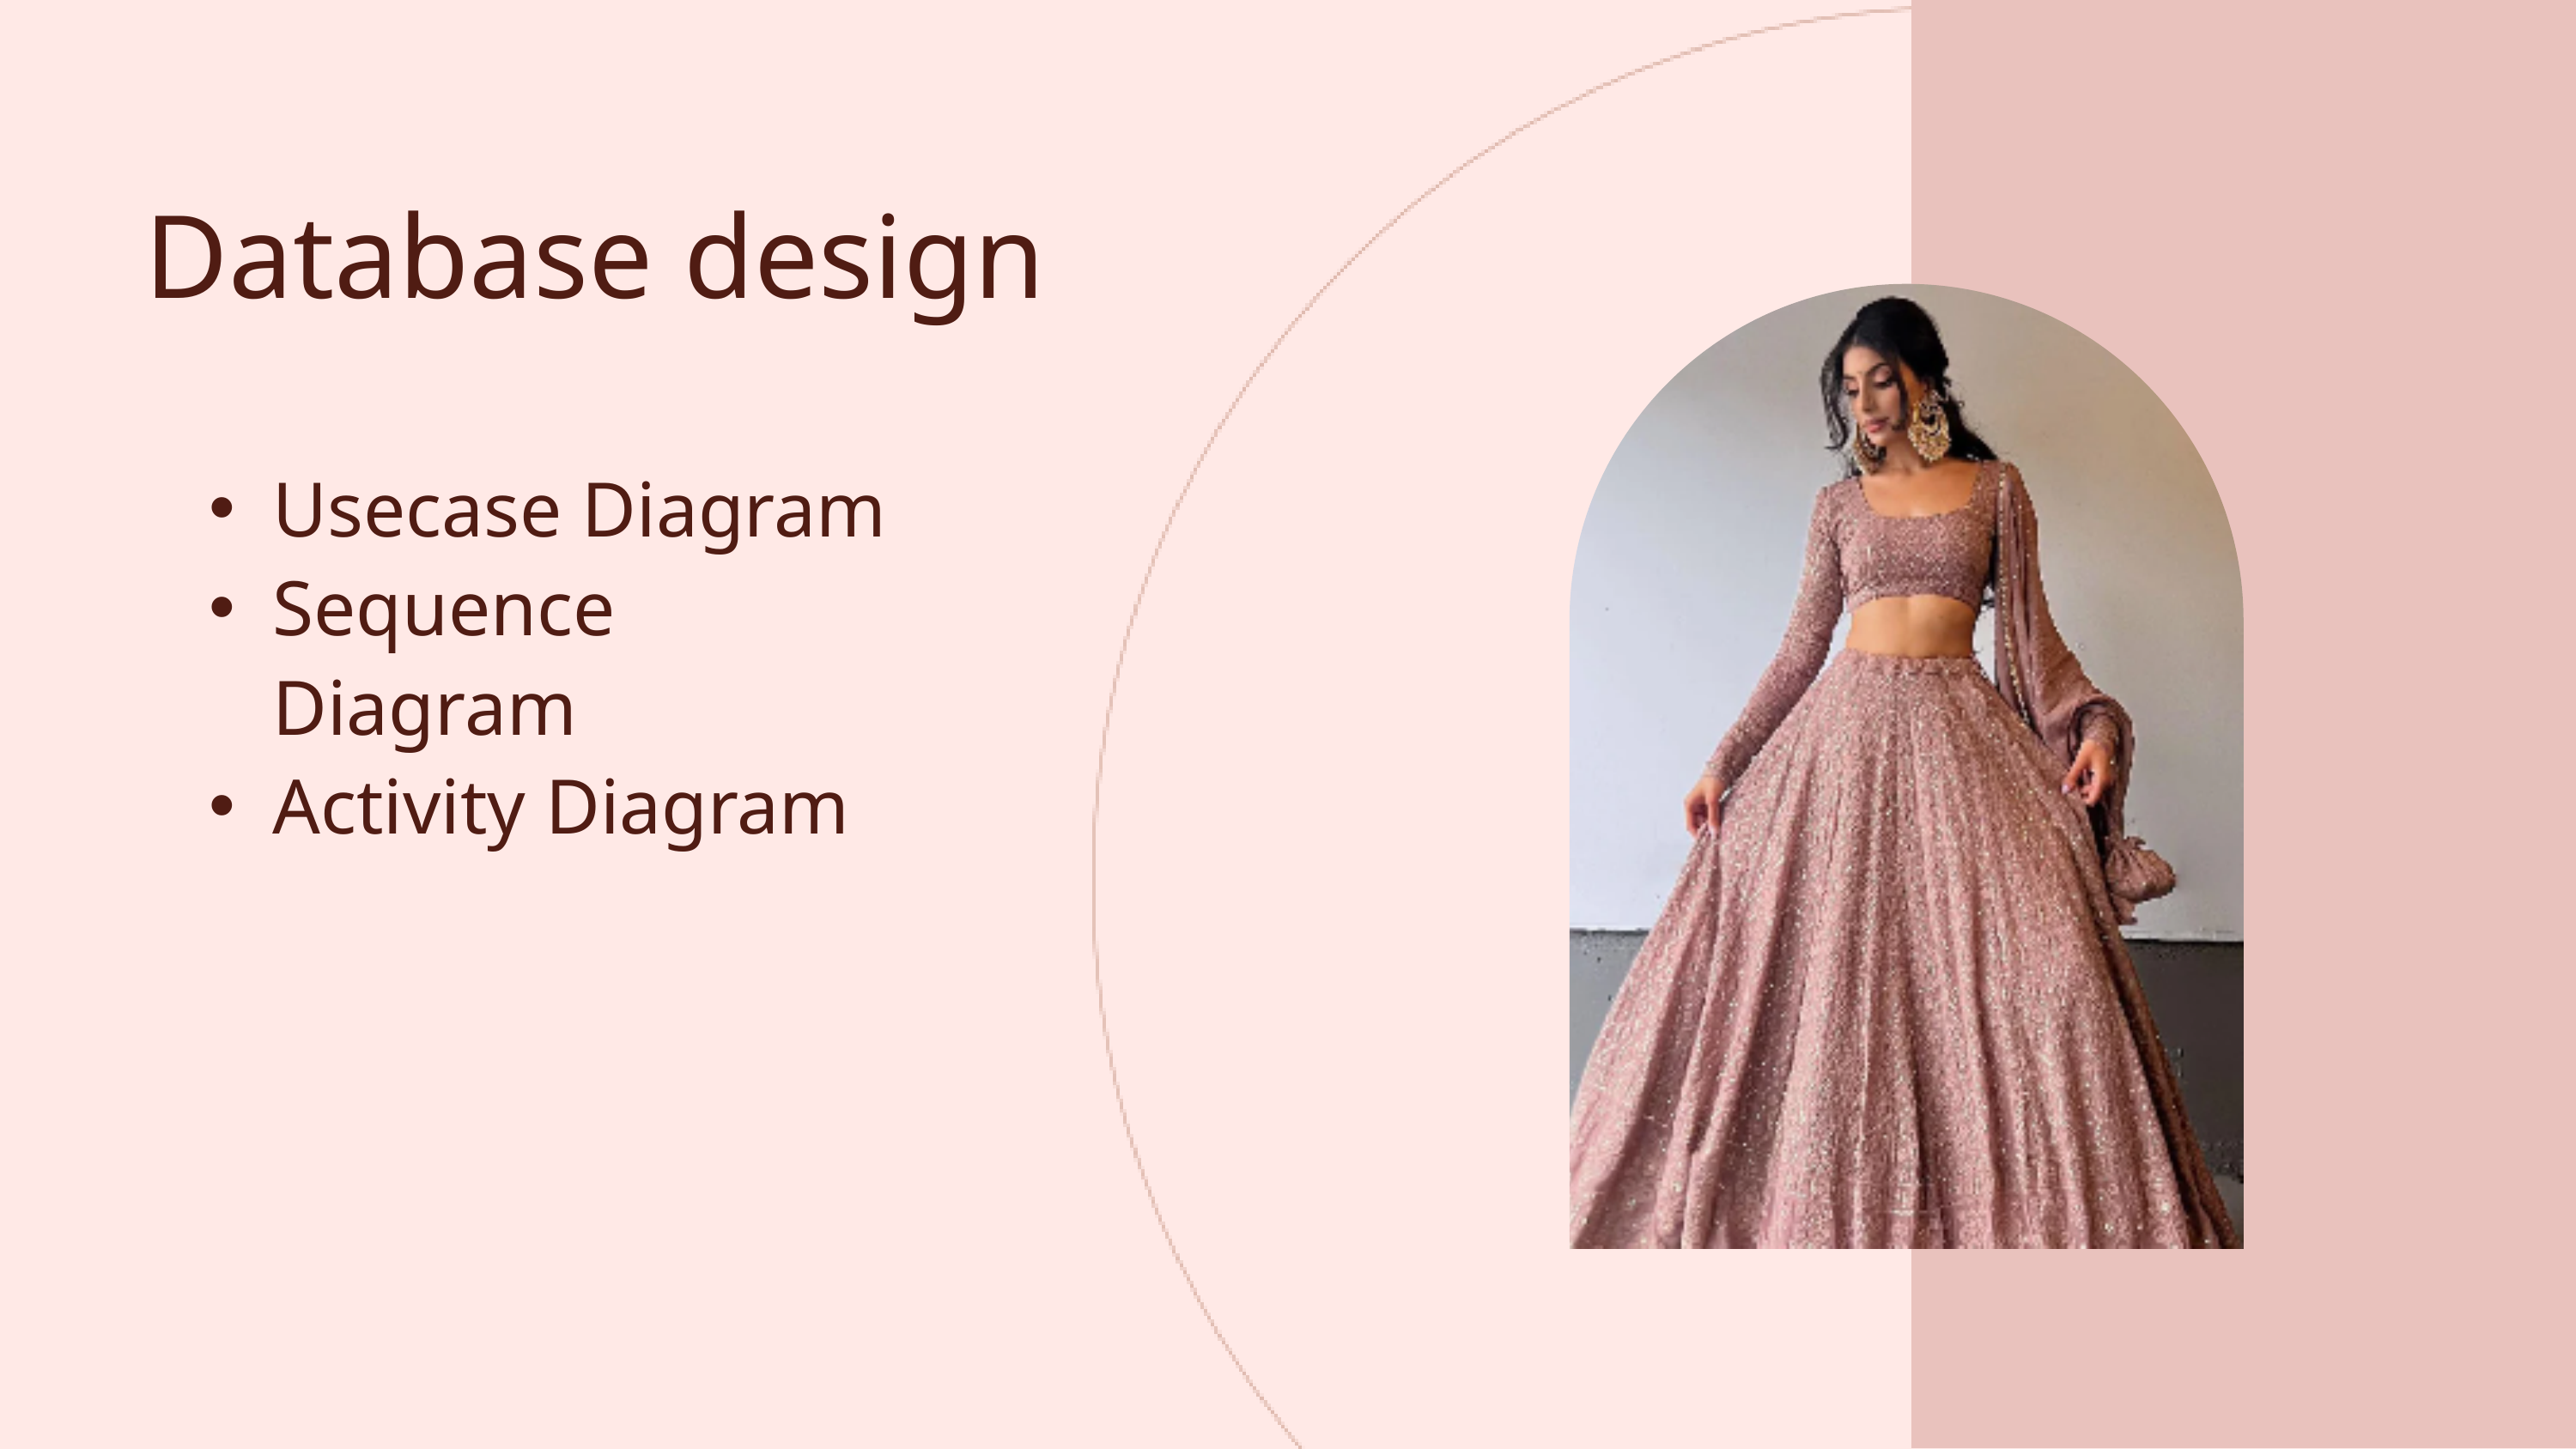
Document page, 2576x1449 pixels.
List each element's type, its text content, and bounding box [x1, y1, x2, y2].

text_box Usecase Diagram Sequence Diagram Activity Diagram [144, 452, 927, 850]
text_box [1092, 6, 1907, 1449]
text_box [1569, 283, 2244, 1250]
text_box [1911, 0, 2576, 1449]
text_box Database design [144, 194, 1482, 321]
